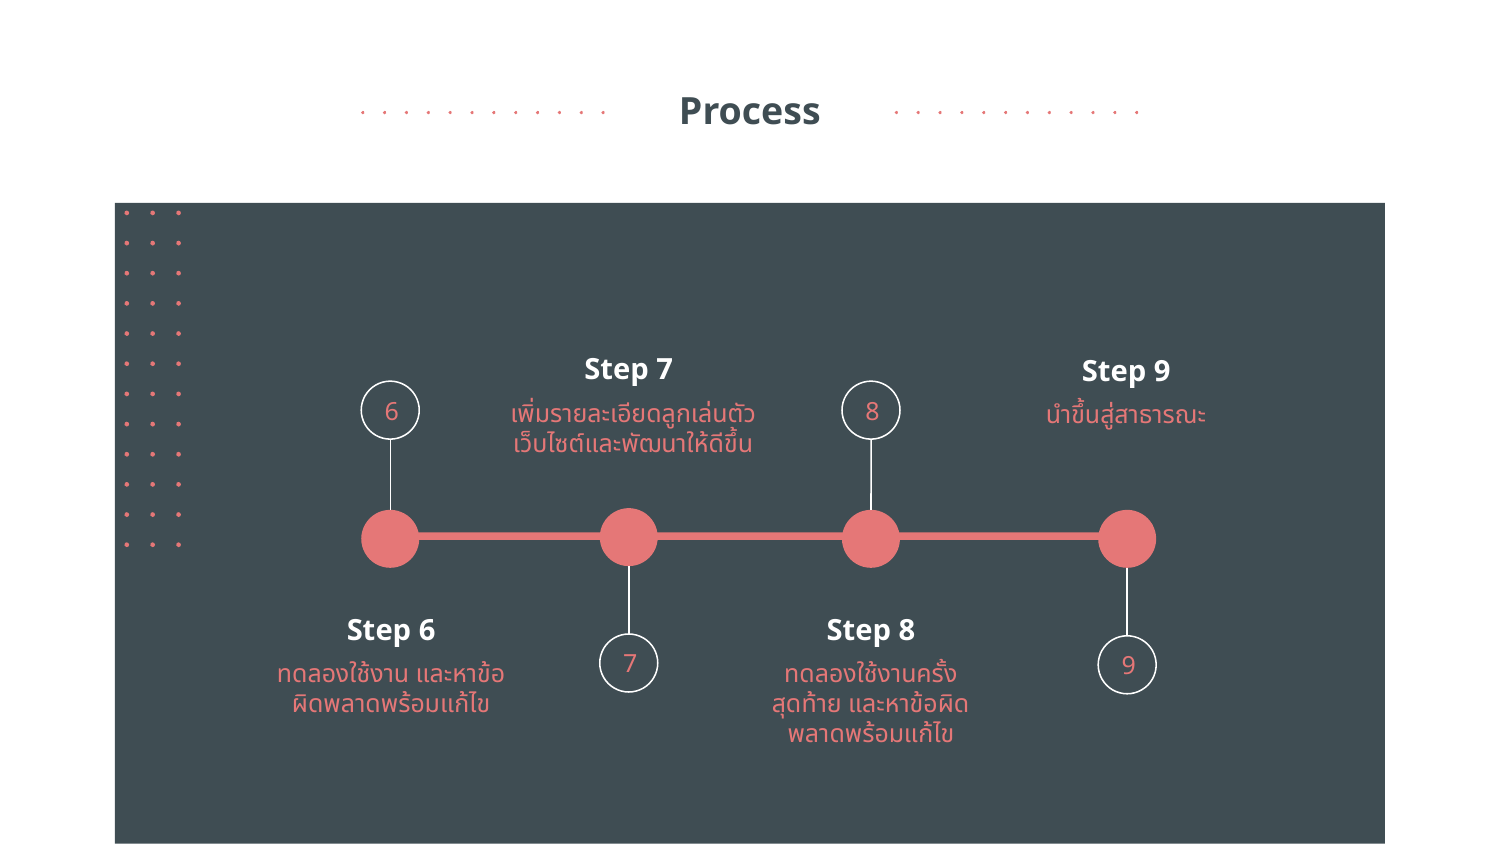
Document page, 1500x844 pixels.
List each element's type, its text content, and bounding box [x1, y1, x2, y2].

title Process [278, 71, 1222, 166]
subtitle เพิ่มรายละเอียดลูกเล่นตัวเว็บไซต์และพัฒนาให้ดีขึ้น [492, 382, 774, 462]
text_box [360, 110, 606, 115]
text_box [894, 110, 1140, 115]
title Step 8 [730, 596, 1012, 665]
text_box 9 [1098, 636, 1157, 694]
text_box [361, 510, 420, 568]
text_box 7 [599, 634, 658, 693]
subtitle ทดลองใช้งานครั้งสุดท้าย และหาข้อผิดพลาดพร้อมแก้ไข [734, 642, 1008, 750]
text_box [599, 508, 658, 567]
text_box [658, 532, 842, 540]
text_box 8 [842, 381, 901, 440]
text_box 6 [361, 381, 420, 440]
subtitle ทดลองใช้งาน และหาข้อผิดพลาดพร้อมแก้ไข [255, 642, 528, 733]
title Step 7 [488, 335, 770, 404]
text_box [841, 510, 900, 568]
text_box [419, 532, 600, 540]
subtitle นำขึ้นสู่สาธารณะ [989, 383, 1263, 452]
text_box [1098, 509, 1157, 568]
title Step 9 [985, 337, 1267, 406]
title Step 6 [250, 596, 532, 665]
text_box [900, 532, 1098, 540]
